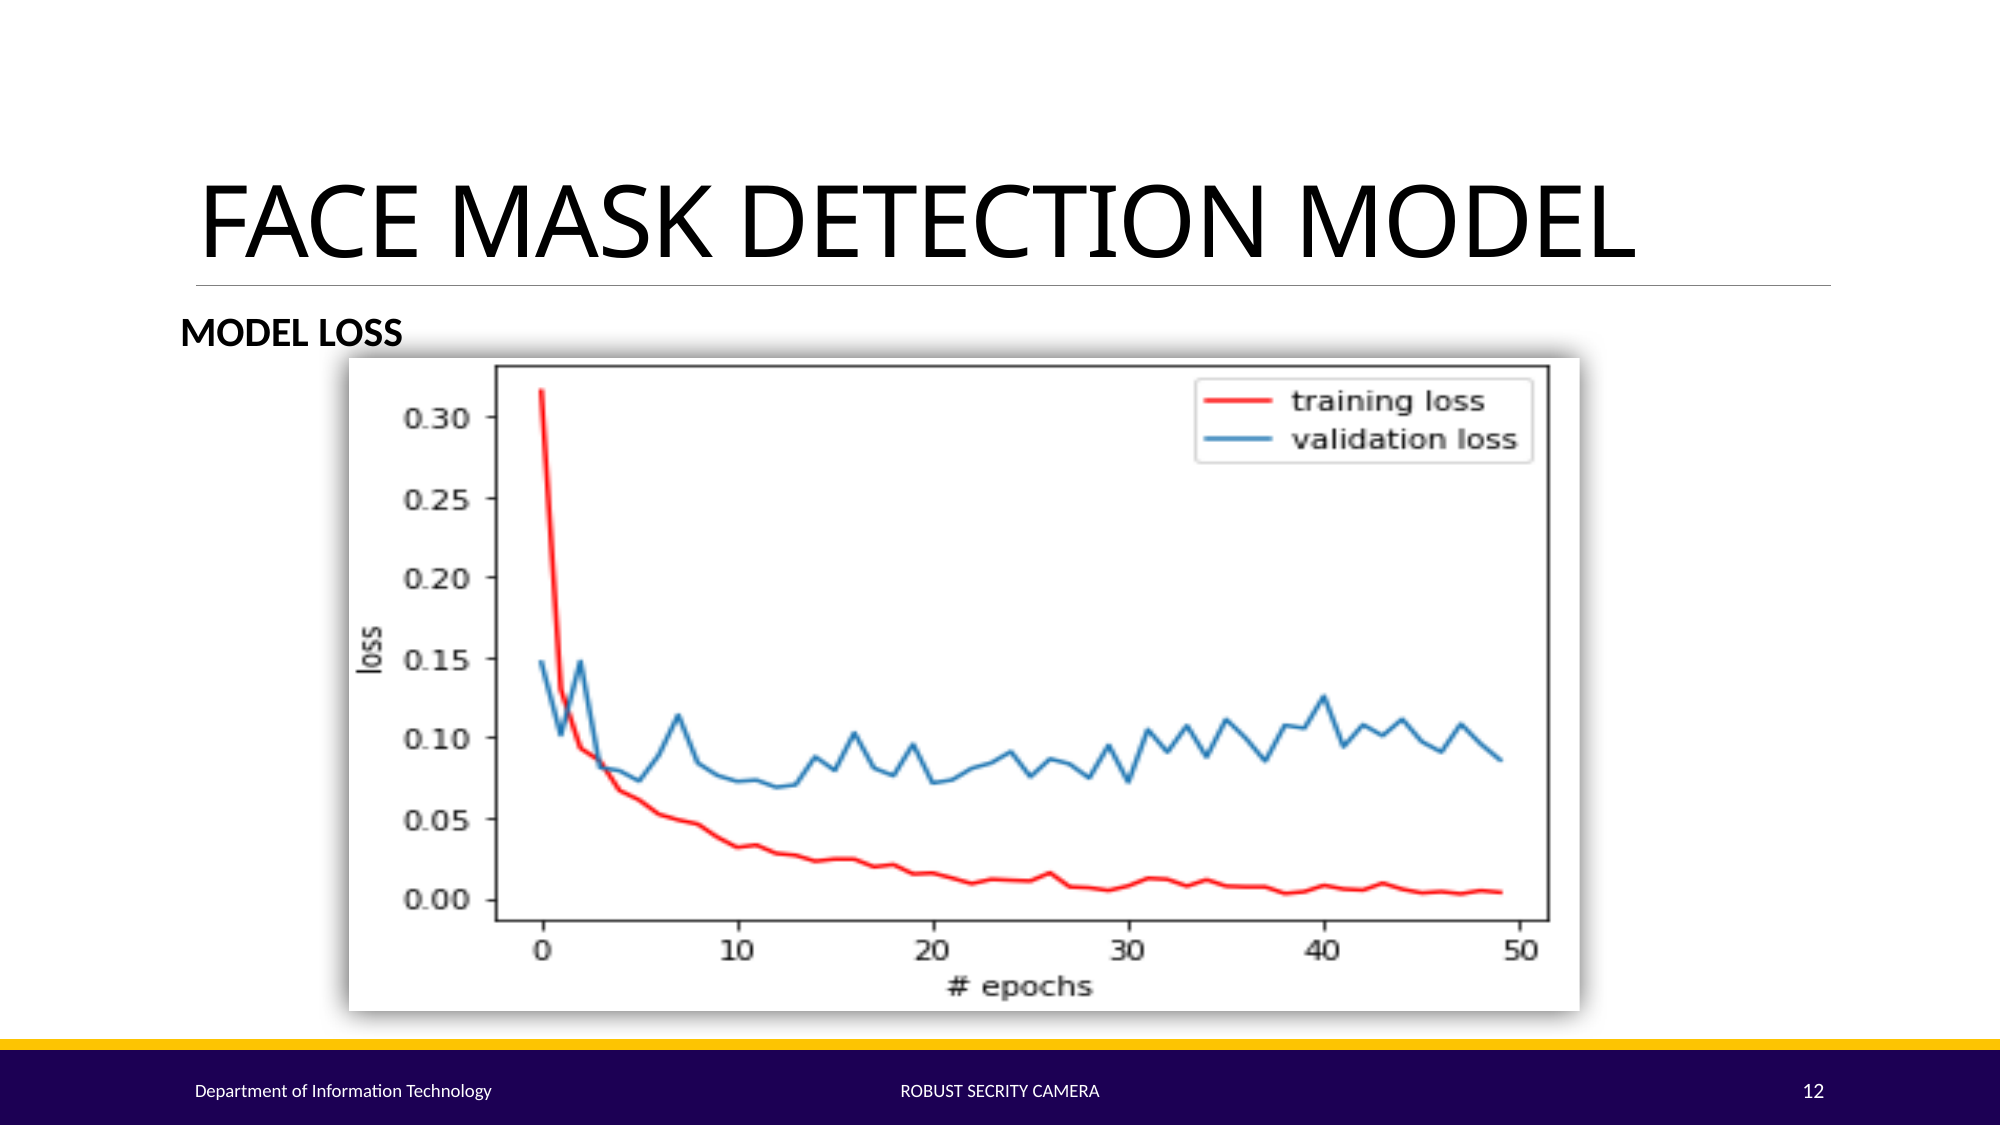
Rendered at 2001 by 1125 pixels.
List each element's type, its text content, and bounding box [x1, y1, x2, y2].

slide_number Department of Information Technology [180, 1059, 586, 1120]
footer ROBUST SECRITY CAMERA [604, 1059, 1396, 1120]
text_box MODEL LOSS [180, 302, 1805, 963]
slide_number 12 [1624, 1059, 1840, 1120]
picture [348, 358, 1581, 1011]
title FACE MASK DETECTION MODEL [180, 47, 1830, 285]
